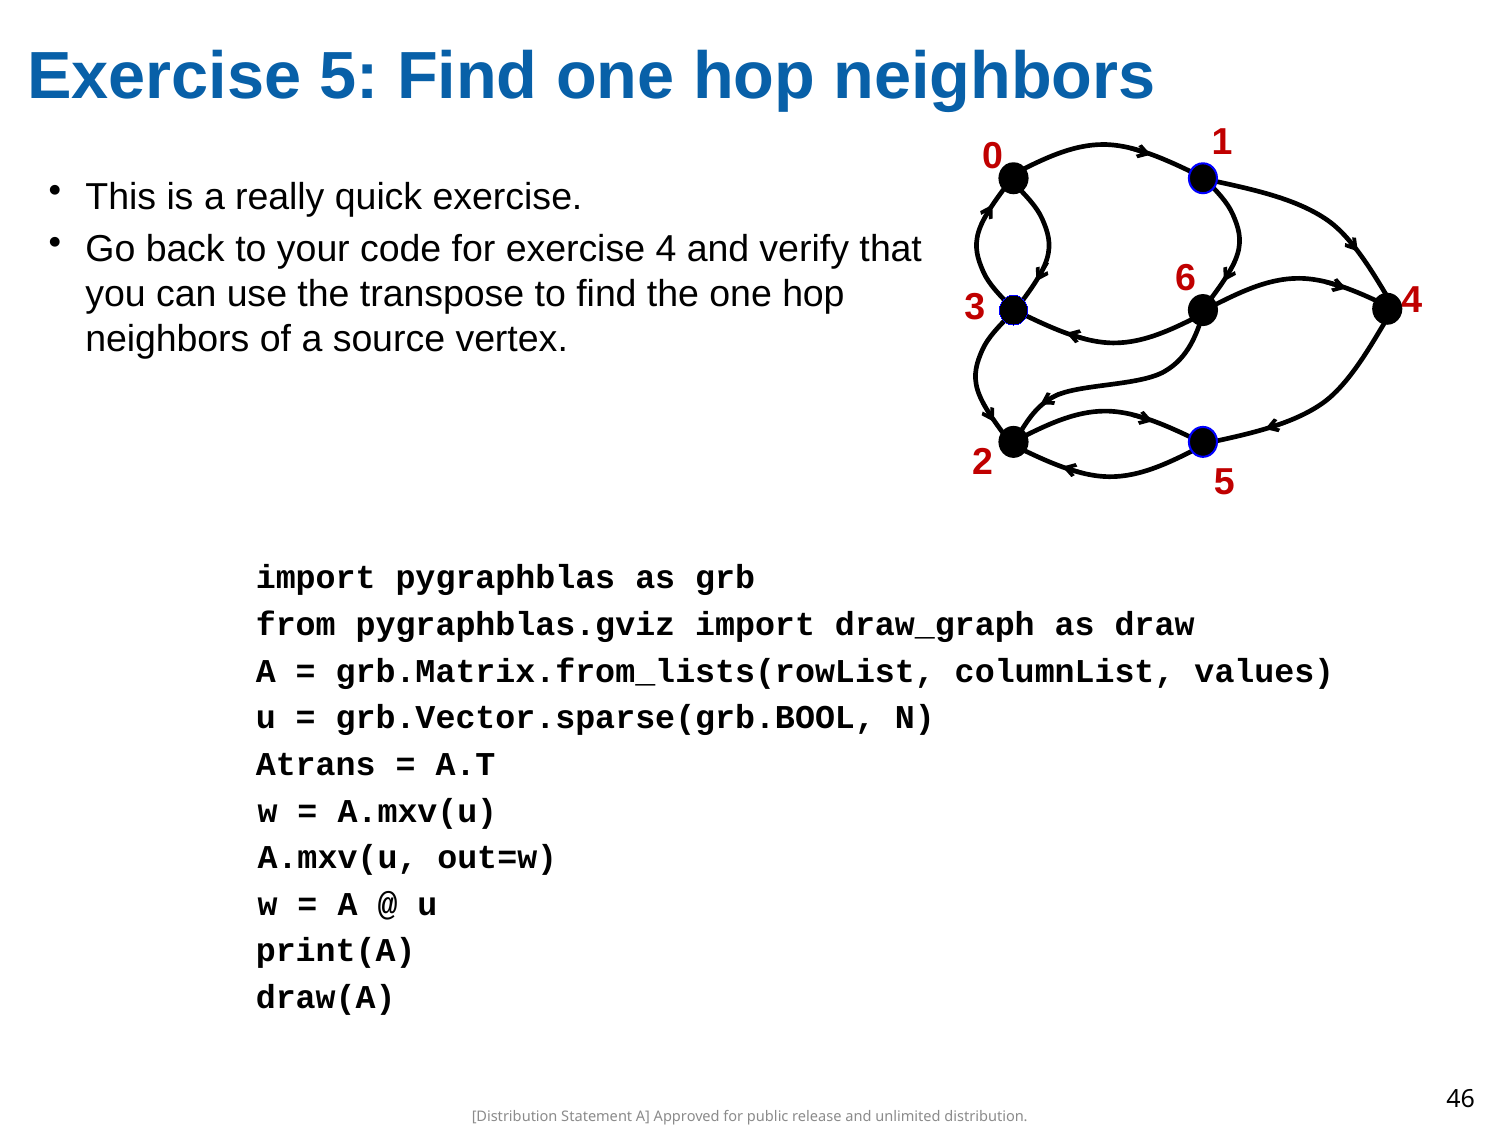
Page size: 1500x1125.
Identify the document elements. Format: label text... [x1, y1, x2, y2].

text_box import pygraphblas as grb from pygraphblas.gviz import draw_graph as draw A = grb.Matrix.from_lists(rowList, columnList, values) u = grb.Vector.sparse(grb.BOOL, N) Atrans = A.T w = A.mxv(u) A.mxv(u, out=w) w = A @ u print(A) draw(A) [87, 489, 1388, 1045]
list This is a really quick exercise. Go back to your code for exercise 4 and verify that you can use the transpose to find the one hop neighbors of a source vertex. [48, 171, 934, 485]
title Exercise 5: Find one hop neighbors [27, 31, 1500, 178]
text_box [954, 109, 1432, 500]
slide_number 46 [1431, 1074, 1500, 1125]
